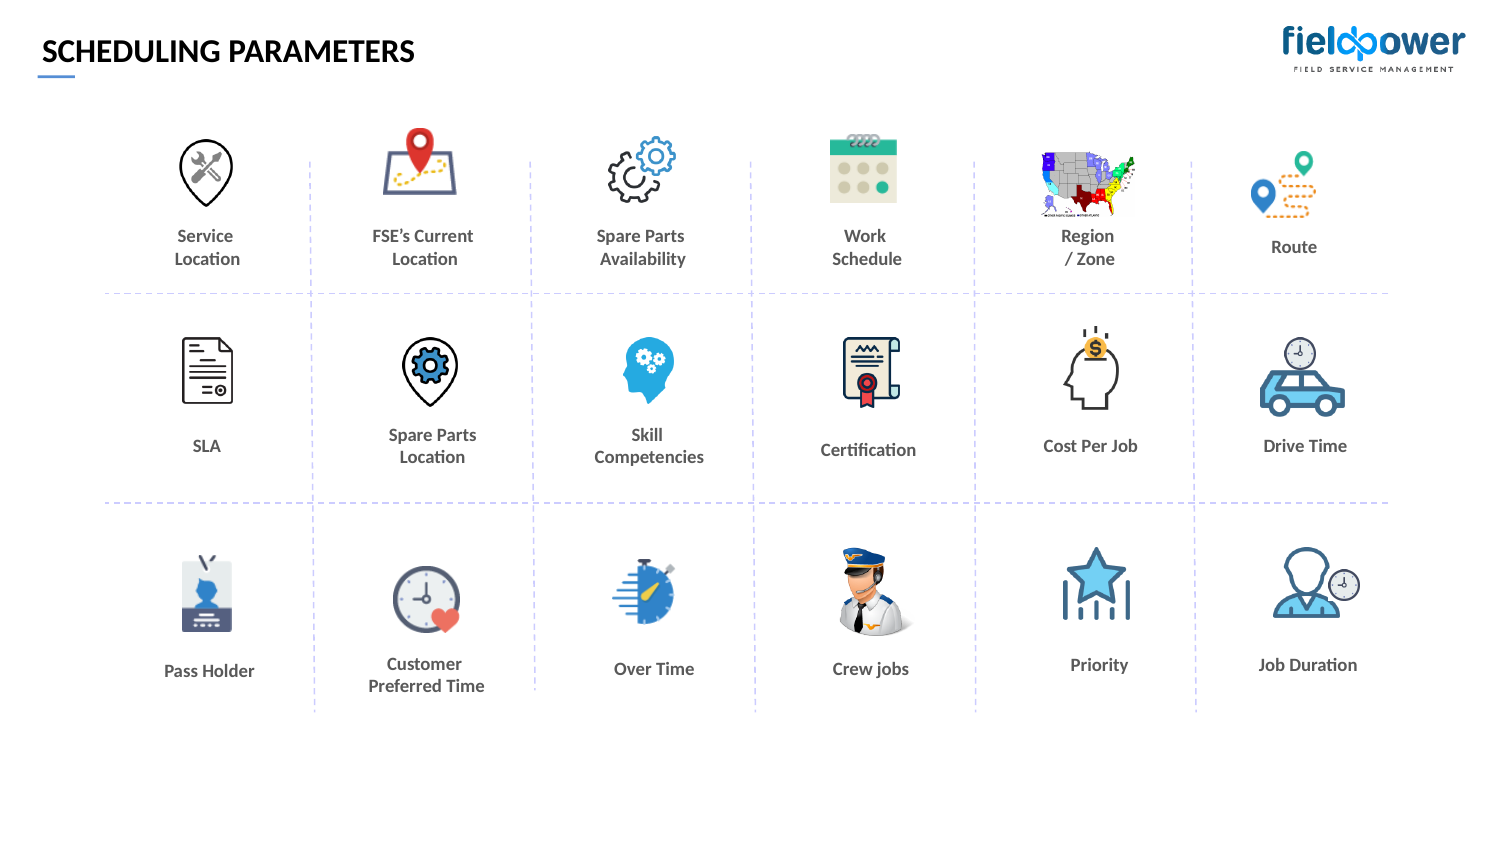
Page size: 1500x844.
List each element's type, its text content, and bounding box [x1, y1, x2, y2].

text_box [104, 128, 1395, 716]
text_box SCHEDULING PARAMETERS [27, 21, 431, 77]
picture [1281, 21, 1467, 76]
text_box [35, 73, 77, 80]
